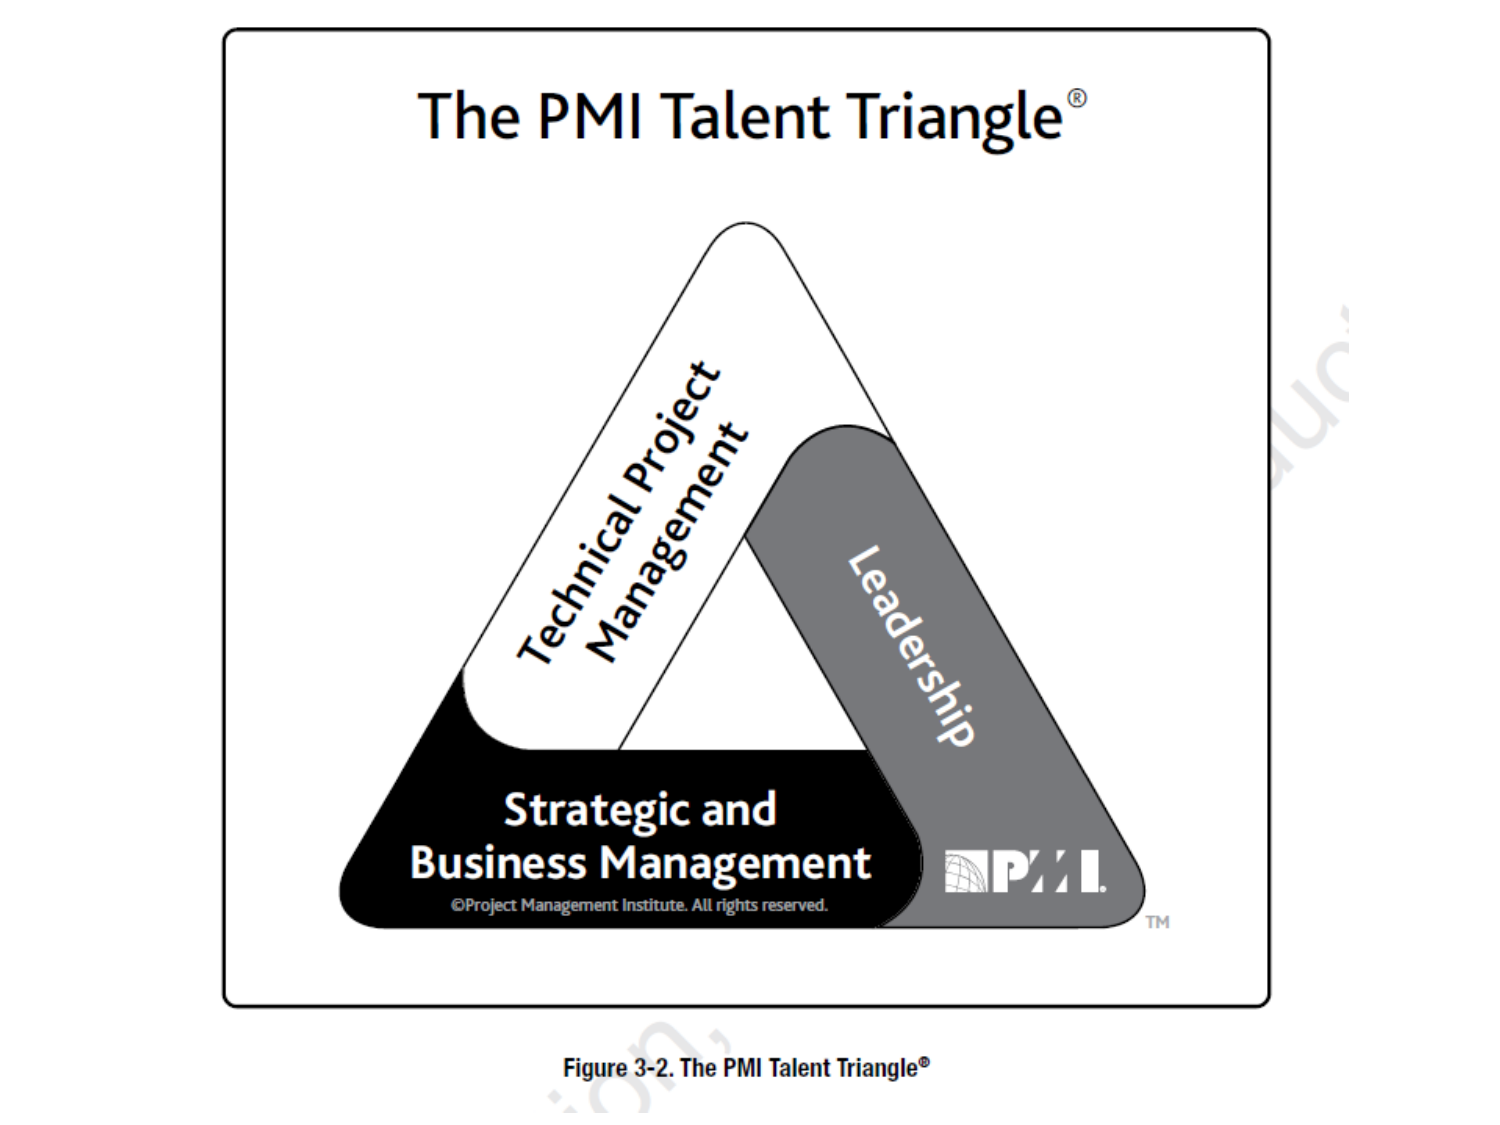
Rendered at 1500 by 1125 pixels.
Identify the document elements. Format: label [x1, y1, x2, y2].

picture [151, 12, 1349, 1113]
